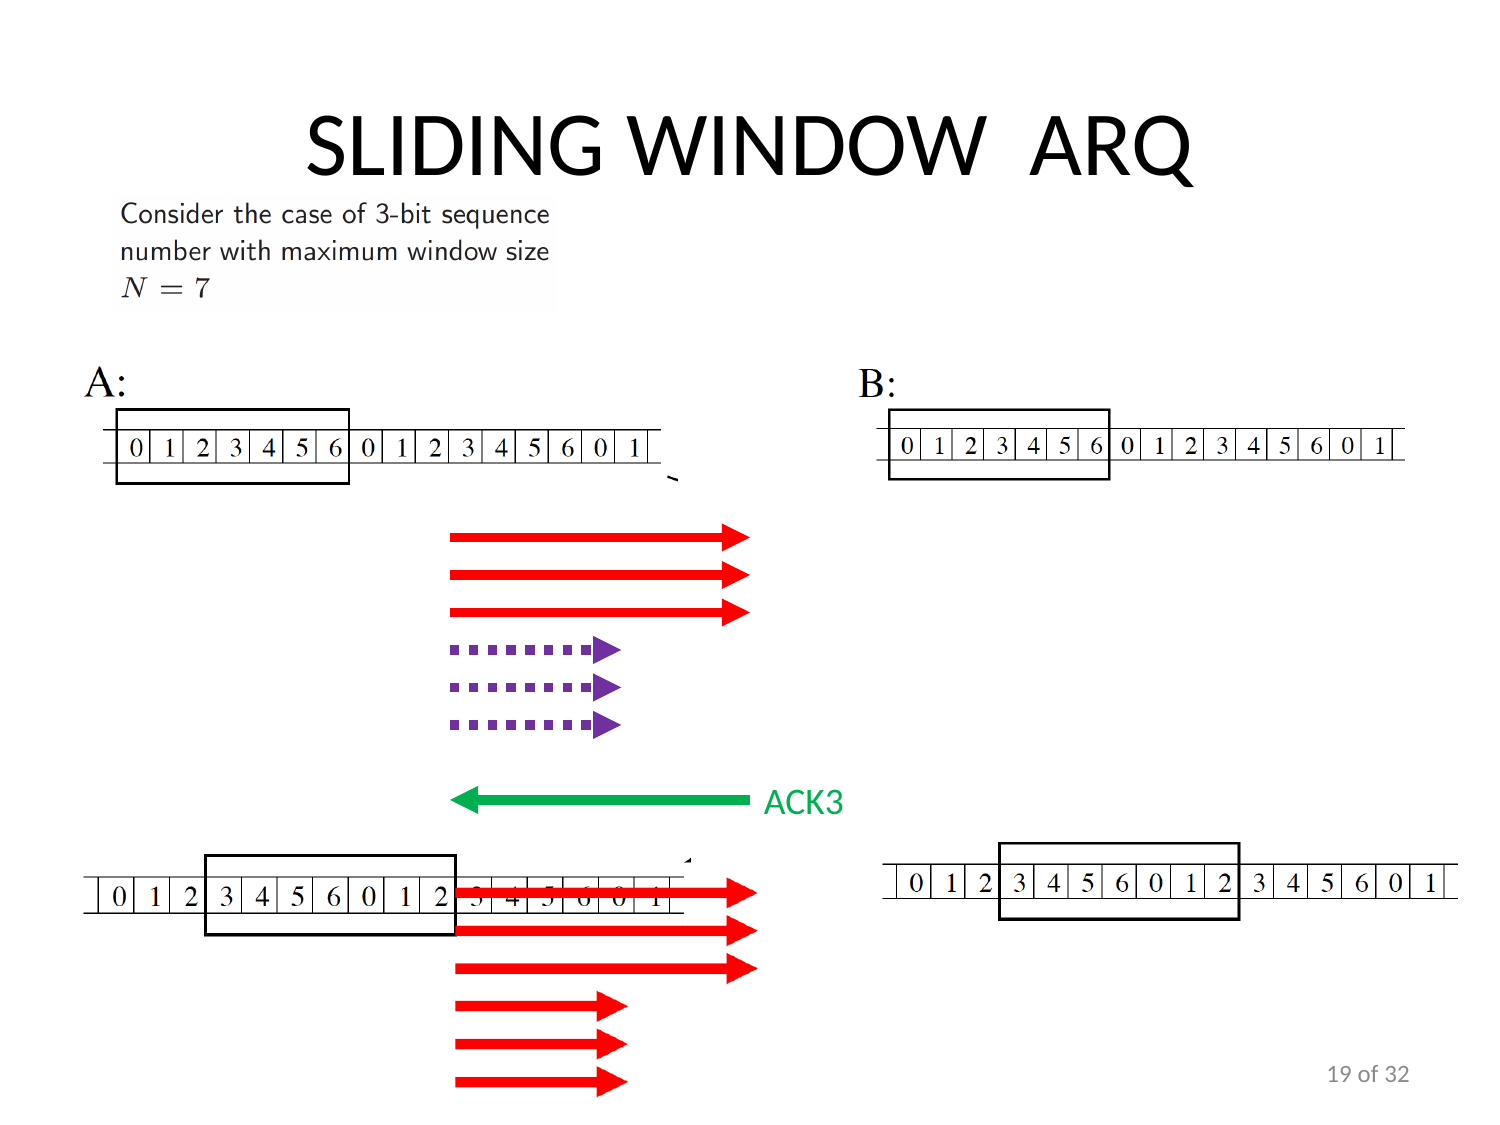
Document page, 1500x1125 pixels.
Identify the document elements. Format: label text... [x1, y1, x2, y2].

picture [74, 836, 789, 1113]
picture [112, 195, 557, 312]
picture [874, 829, 1476, 949]
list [74, 349, 678, 492]
picture [848, 346, 1426, 495]
slide_number 19 of 32 [1074, 1042, 1425, 1103]
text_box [449, 768, 860, 831]
title Sliding Window ARQ [75, 45, 1425, 233]
